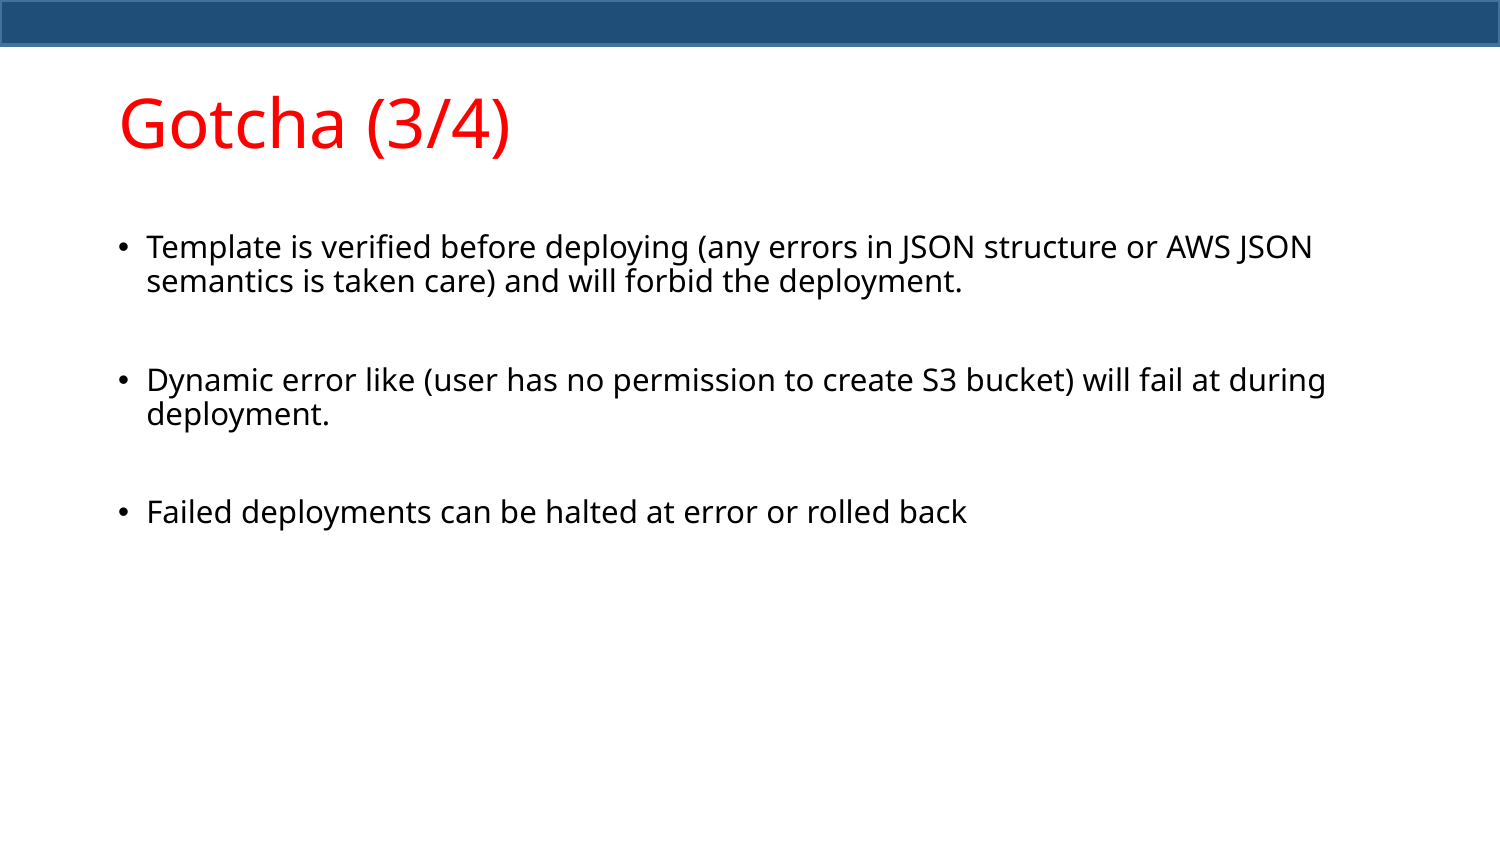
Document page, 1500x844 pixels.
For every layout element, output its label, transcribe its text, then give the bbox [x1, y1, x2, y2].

list Template is verified before deploying (any errors in JSON structure or AWS JSON semantics is taken care) and will forbid the deployment. Dynamic error like (user has no permission to create S3 bucket) will fail at during deployment. Failed deployments can be halted at error or rolled back [103, 224, 1397, 760]
title Gotcha (3/4) [103, 44, 1397, 208]
